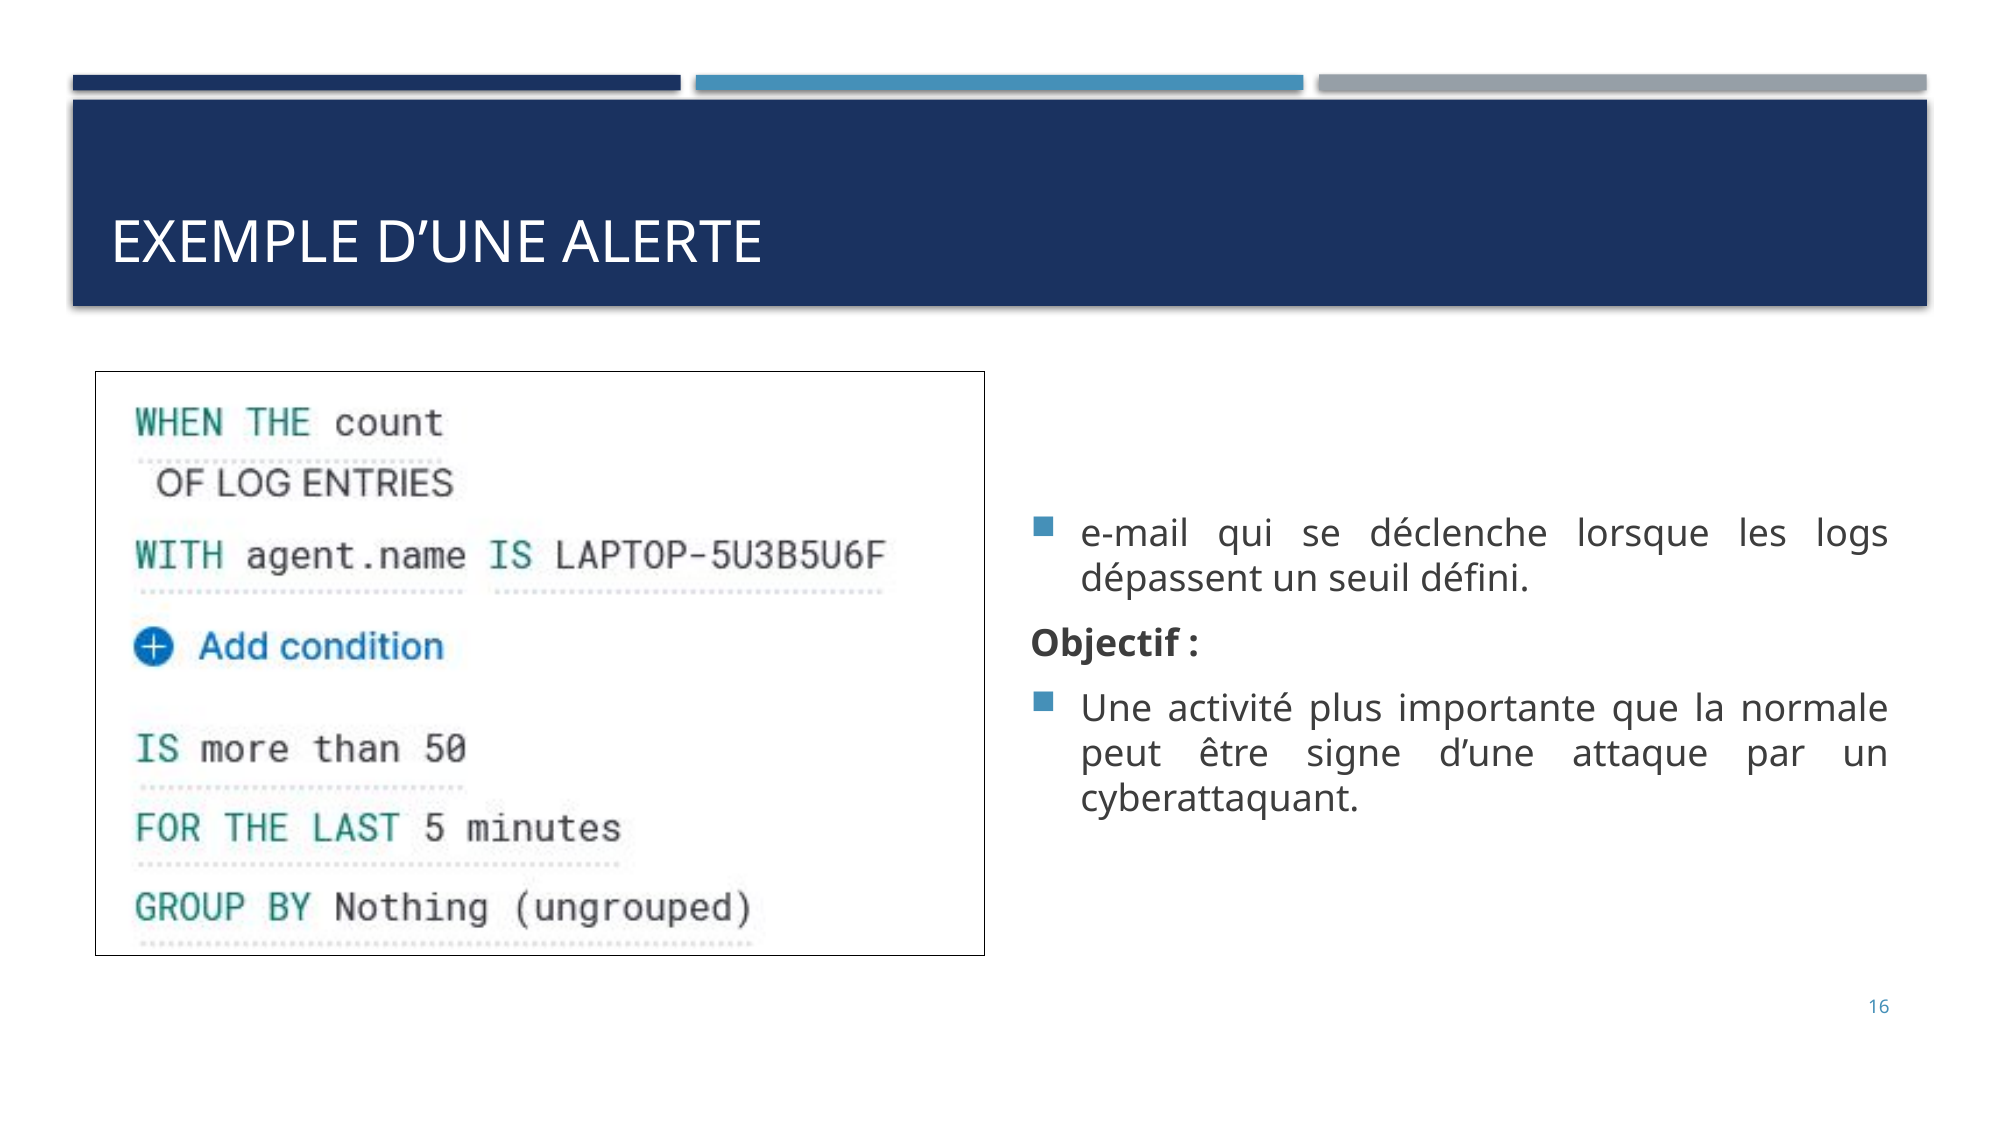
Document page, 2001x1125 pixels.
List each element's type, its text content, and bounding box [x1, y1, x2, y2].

list e-mail qui se déclenche lorsque les logs dépassent un seuil défini. Objectif : Une activité plus importante que la normale peut être signe d’une attaque par un cyberattaquant. [1015, 365, 1905, 962]
slide_number 16 [1732, 977, 1905, 1037]
title Exemple d’une alerte [95, 119, 1905, 282]
picture [94, 370, 986, 957]
